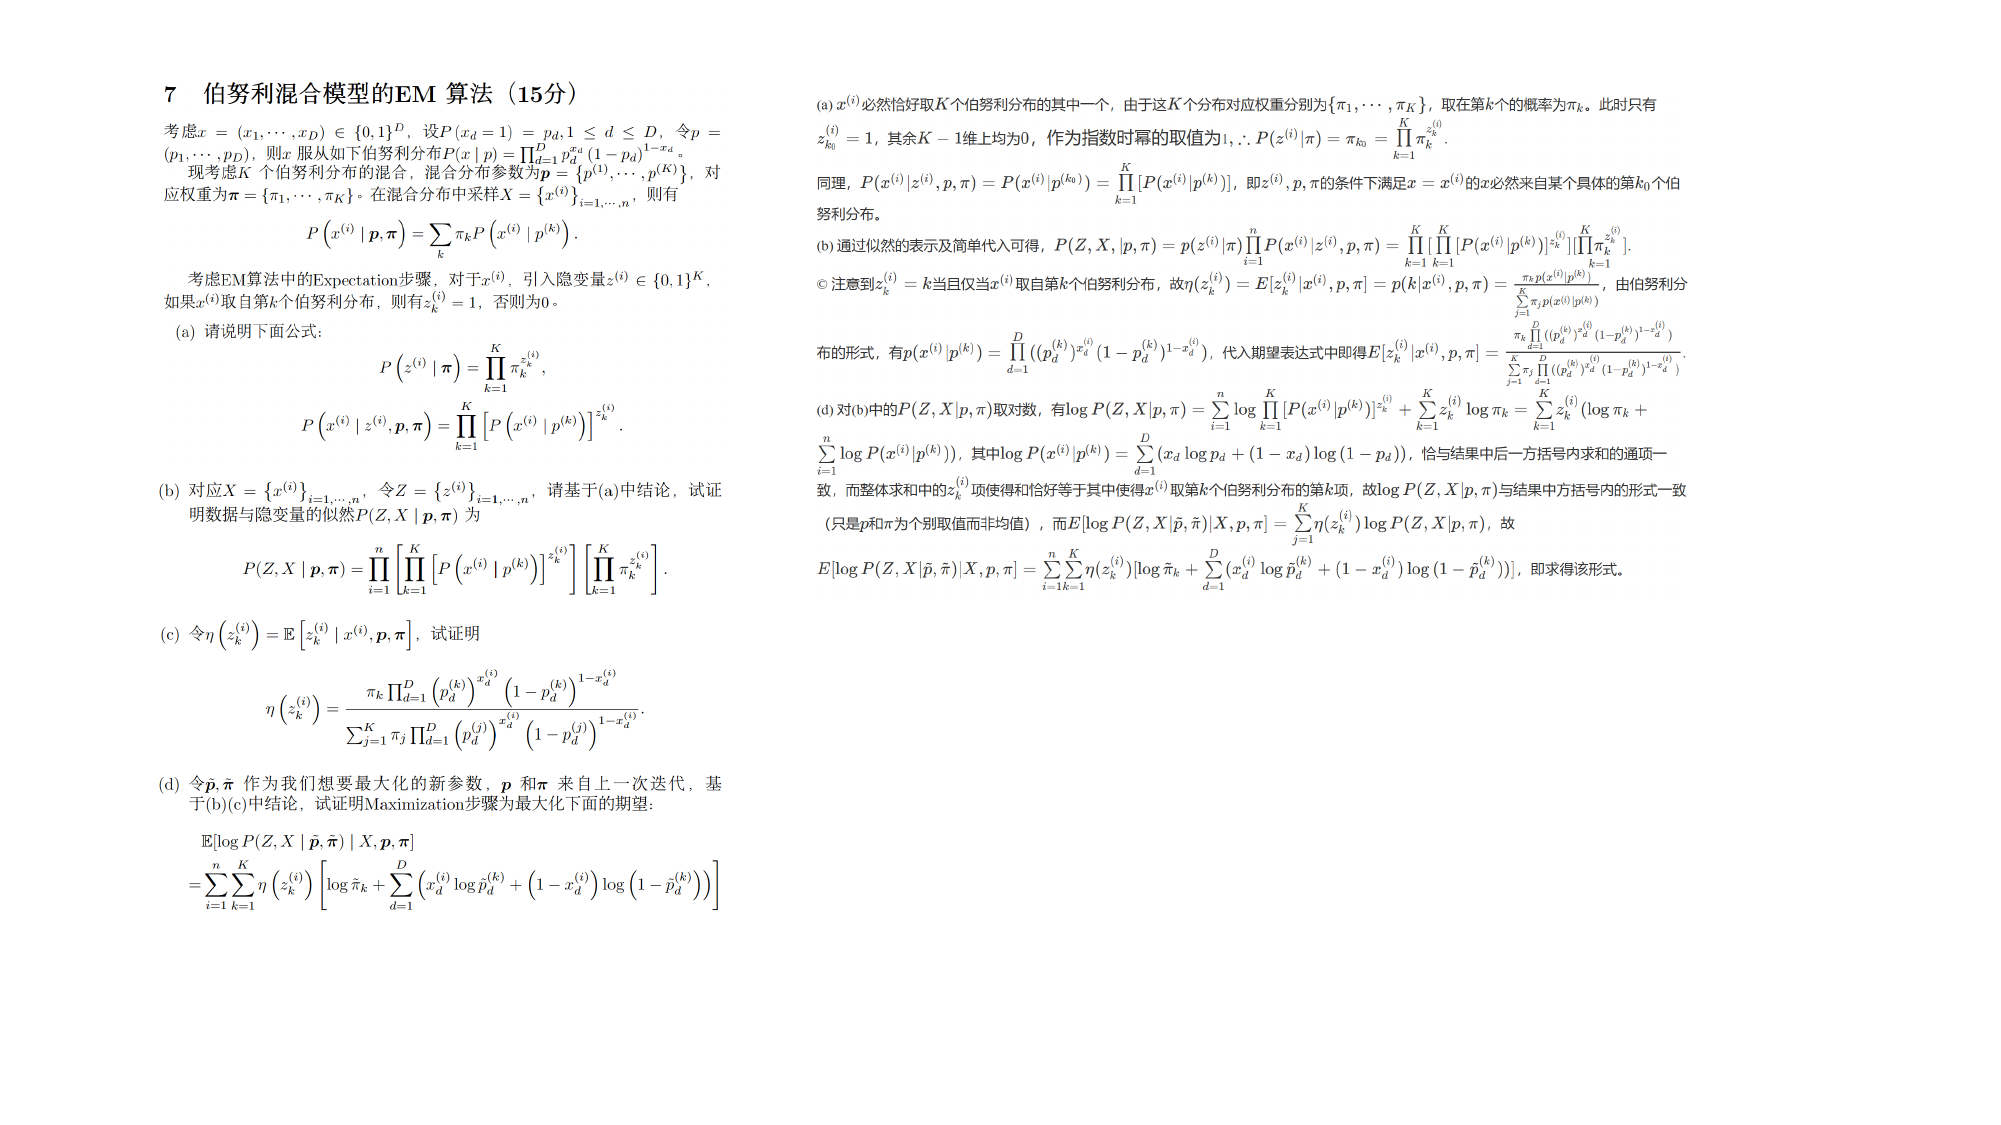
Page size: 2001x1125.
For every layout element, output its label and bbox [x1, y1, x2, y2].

picture [152, 473, 725, 916]
picture [809, 89, 1690, 600]
picture [152, 72, 725, 460]
